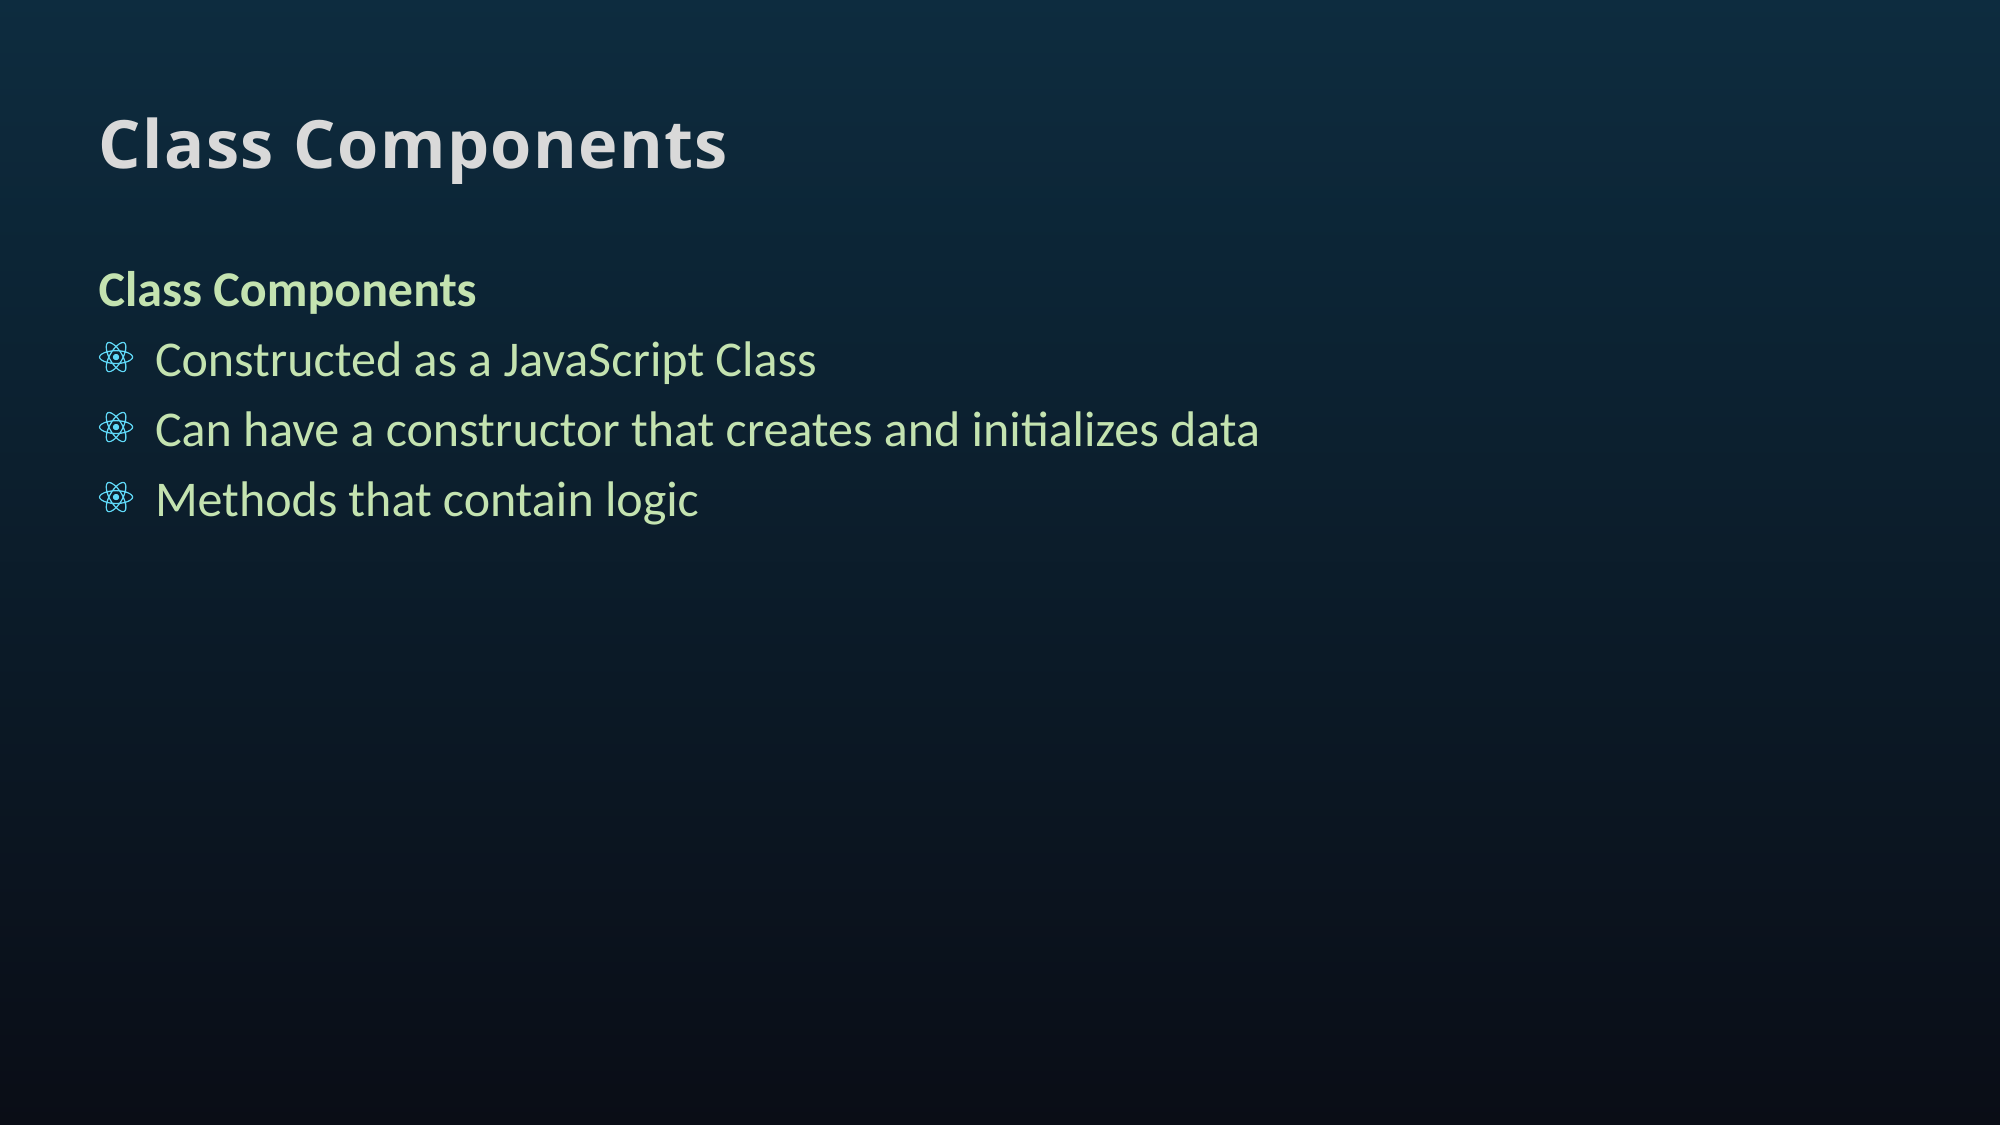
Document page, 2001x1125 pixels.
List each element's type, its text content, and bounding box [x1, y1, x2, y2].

title Class Components [83, 60, 1918, 234]
text_box Class Components Constructed as a JavaScript Class Can have a constructor that creates and initializes data Methods that contain logic [83, 249, 1918, 880]
picture [98, 339, 134, 375]
picture [98, 409, 134, 445]
picture [98, 479, 134, 515]
